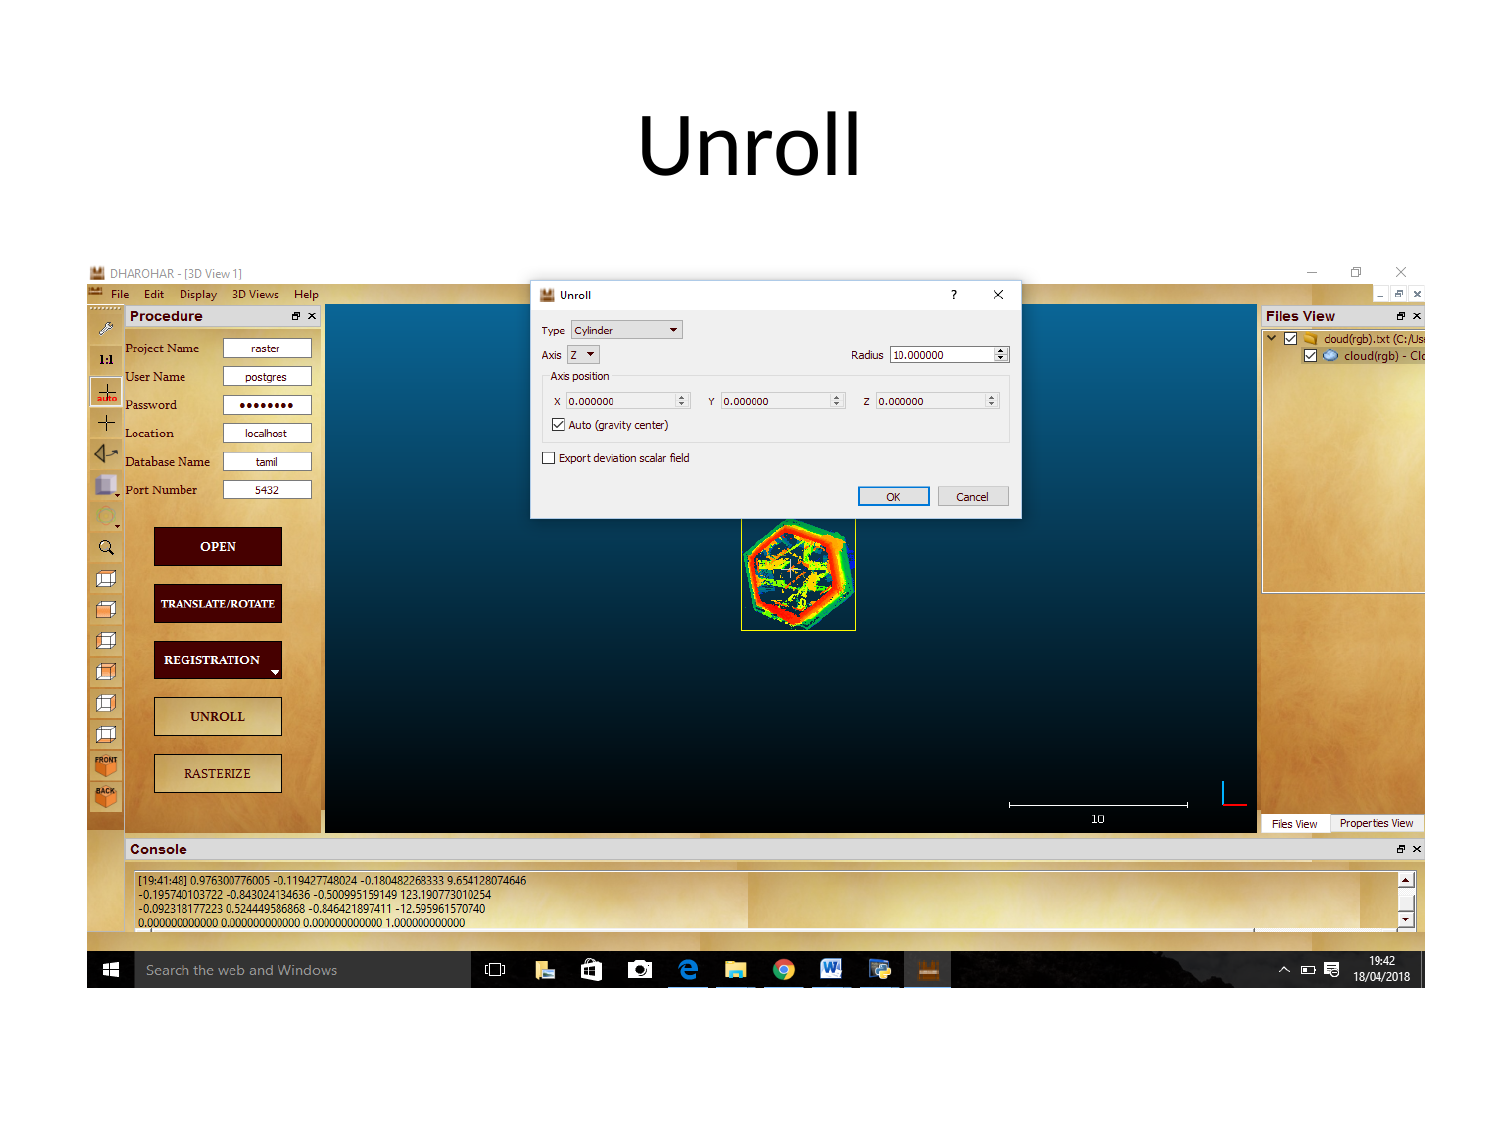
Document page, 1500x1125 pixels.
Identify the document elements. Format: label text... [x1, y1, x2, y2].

picture [87, 262, 1426, 988]
title Unroll [75, 45, 1425, 233]
